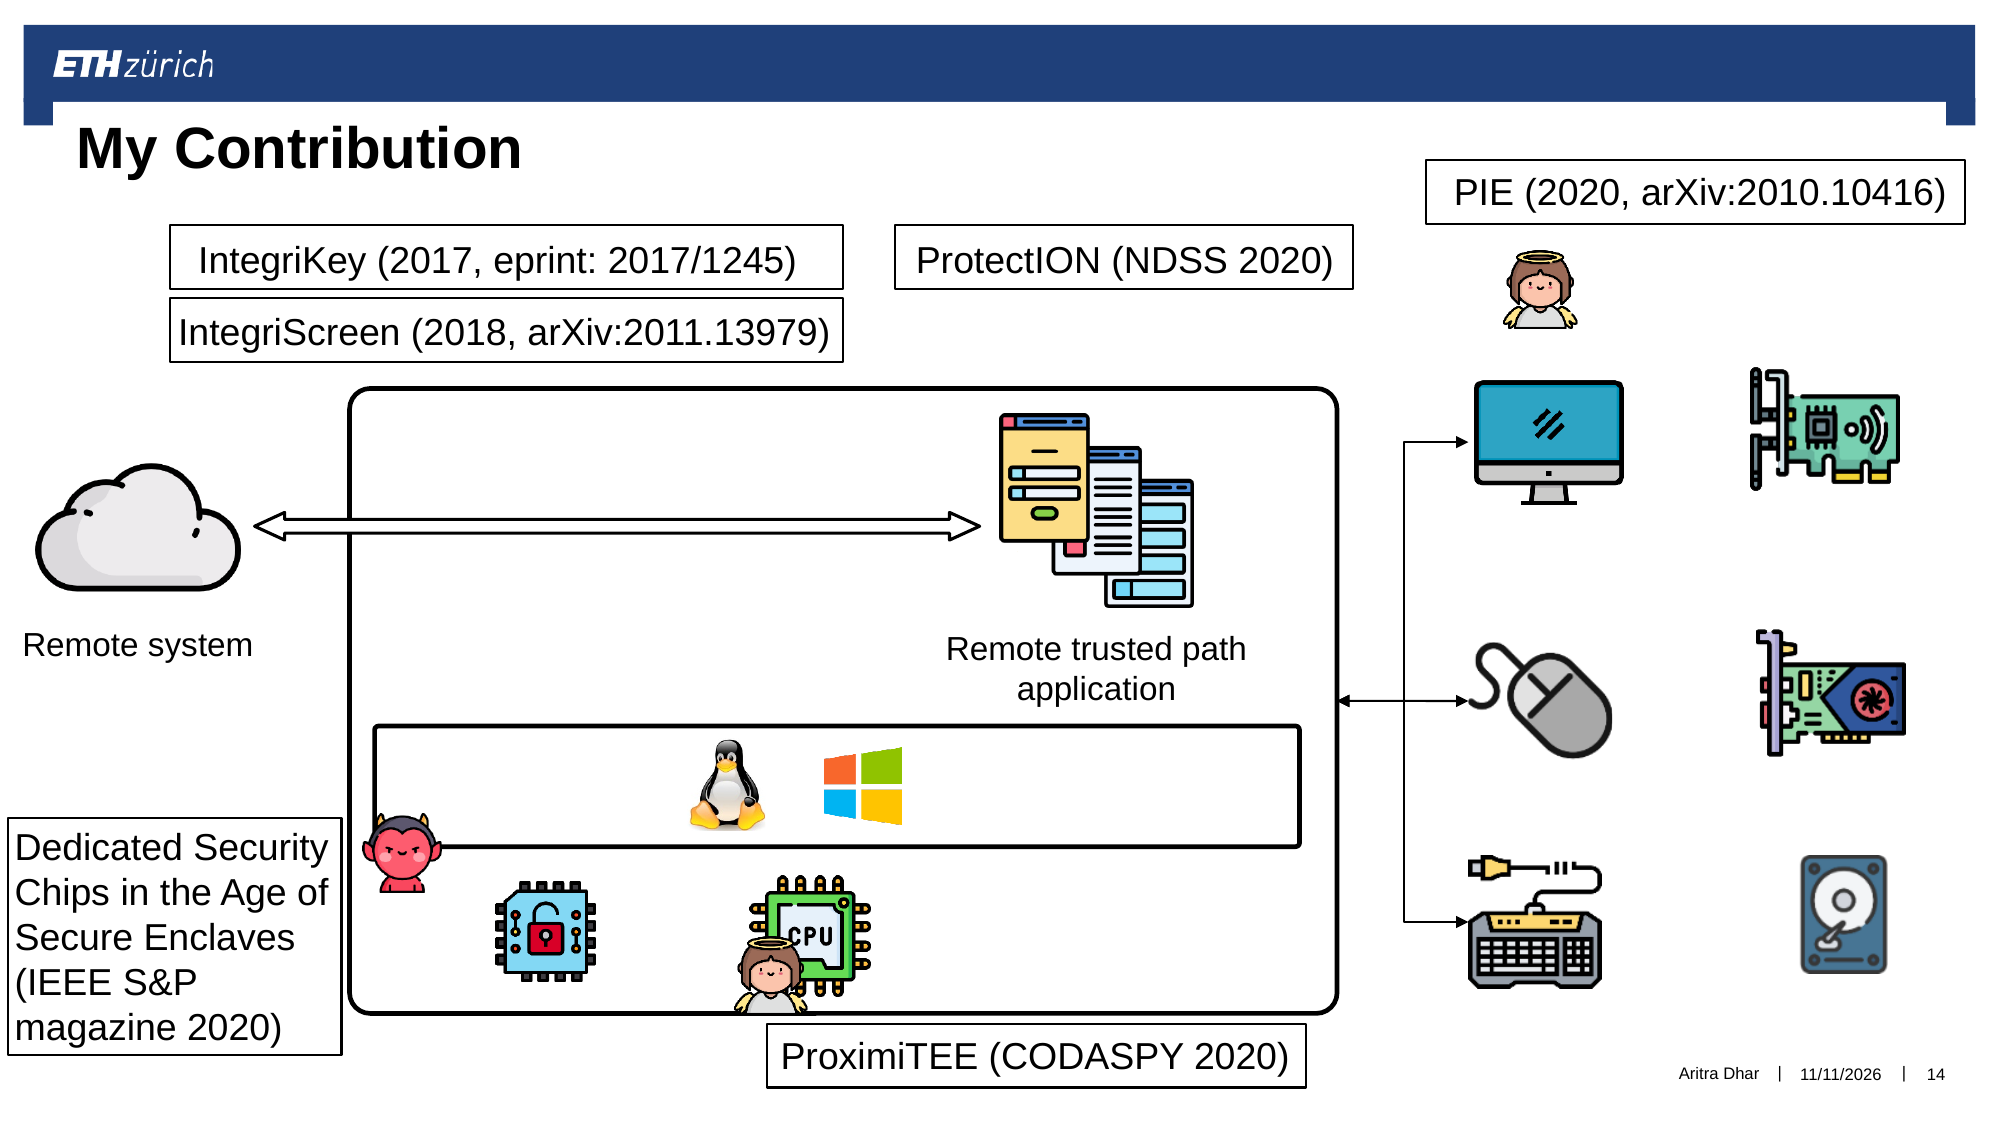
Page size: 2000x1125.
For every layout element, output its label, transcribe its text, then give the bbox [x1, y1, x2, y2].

text_box Remote trusted path application [909, 619, 1284, 715]
slide_number 14 [1906, 1034, 1966, 1112]
picture [1500, 249, 1580, 330]
text_box [765, 1021, 1309, 1090]
picture [34, 423, 241, 631]
picture [1468, 379, 1629, 505]
picture [1792, 855, 1894, 974]
text_box [347, 386, 1340, 1016]
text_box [999, 413, 1194, 608]
text_box Remote system [0, 615, 276, 671]
picture [1468, 855, 1602, 989]
picture [824, 747, 902, 825]
picture [686, 738, 766, 832]
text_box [1336, 707, 1469, 923]
picture [1756, 618, 1907, 769]
text_box [252, 510, 982, 542]
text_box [1336, 441, 1469, 699]
picture [1469, 641, 1613, 761]
picture [495, 881, 597, 983]
text_box [372, 723, 1302, 849]
text_box ProtectION (NDSS 2020) [826, 228, 1375, 289]
text_box IntegriKey (2017, eprint: 2017/1245) [108, 228, 826, 289]
text_box [168, 223, 845, 228]
picture [1750, 354, 1900, 504]
text_box [168, 296, 845, 301]
picture [730, 875, 871, 1016]
title My Contribution [53, 101, 1946, 262]
text_box Dedicated Security Chips in the Age of Secure Enclaves (IEEE S&P magazine 2020) [0, 815, 373, 1055]
footer Aritra Dhar [999, 1034, 1760, 1111]
text_box IntegriScreen (2018, arXiv:2011.13979) [88, 301, 888, 406]
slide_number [1790, 1034, 1892, 1112]
text_box [1424, 158, 1967, 226]
text_box PIE (2020, arXiv:2010.10416) [1364, 160, 1962, 221]
text_box ProximiTEE (CODASPY 2020) [765, 1024, 1305, 1085]
text_box [893, 223, 1355, 228]
picture [362, 813, 442, 893]
